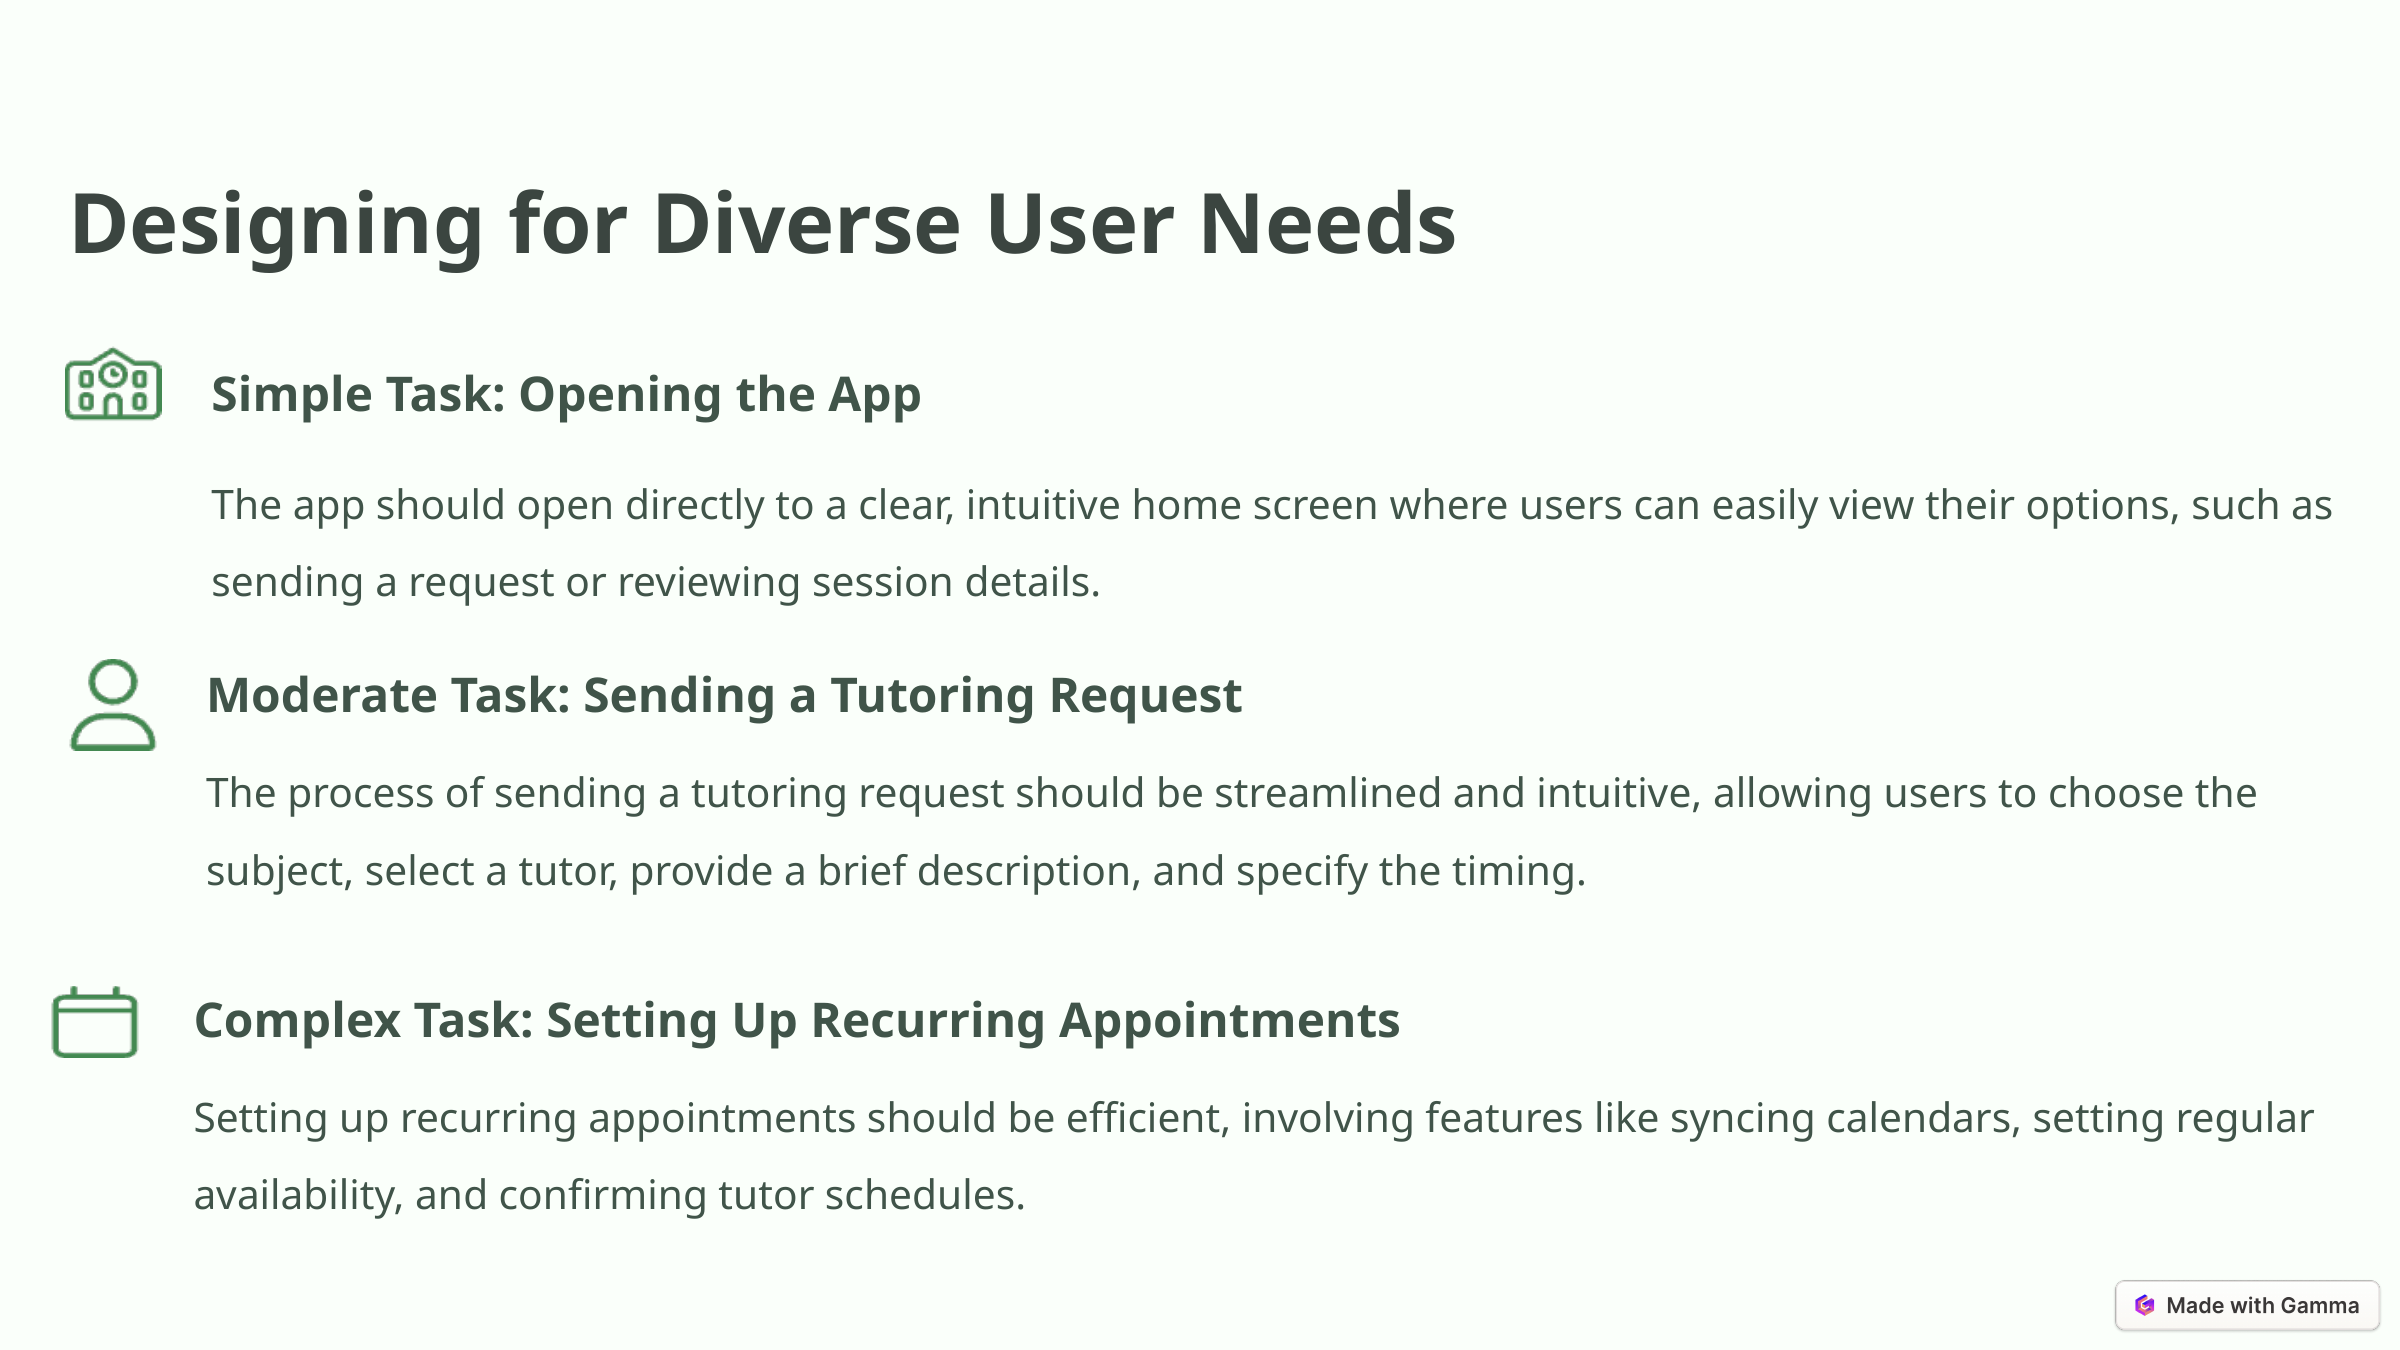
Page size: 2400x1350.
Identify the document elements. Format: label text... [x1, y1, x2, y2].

text_box The process of sending a tutoring request should be streamlined and intuitive, allowing users to choose the subject, select a tutor, provide a brief description, and specify the timing. [206, 738, 2376, 830]
text_box Complex Task: Setting Up Recurring Appointments [193, 976, 1727, 1022]
picture [64, 658, 162, 751]
text_box Simple Task: Opening the App [211, 350, 1109, 396]
picture [2106, 1271, 2389, 1339]
picture [64, 338, 162, 429]
text_box Designing for Diverse User Needs [68, 145, 2063, 235]
text_box Moderate Task: Sending a Tutoring Request [205, 651, 1517, 697]
text_box Setting up recurring appointments should be efficient, involving features like syncing calendars, setting regular availability, and confirming tutor schedules. [193, 1063, 2363, 1155]
picture [46, 986, 144, 1059]
text_box The app should open directly to a clear, intuitive home screen where users can easily view their options, such as sending a request or reviewing session details. [211, 450, 2381, 542]
